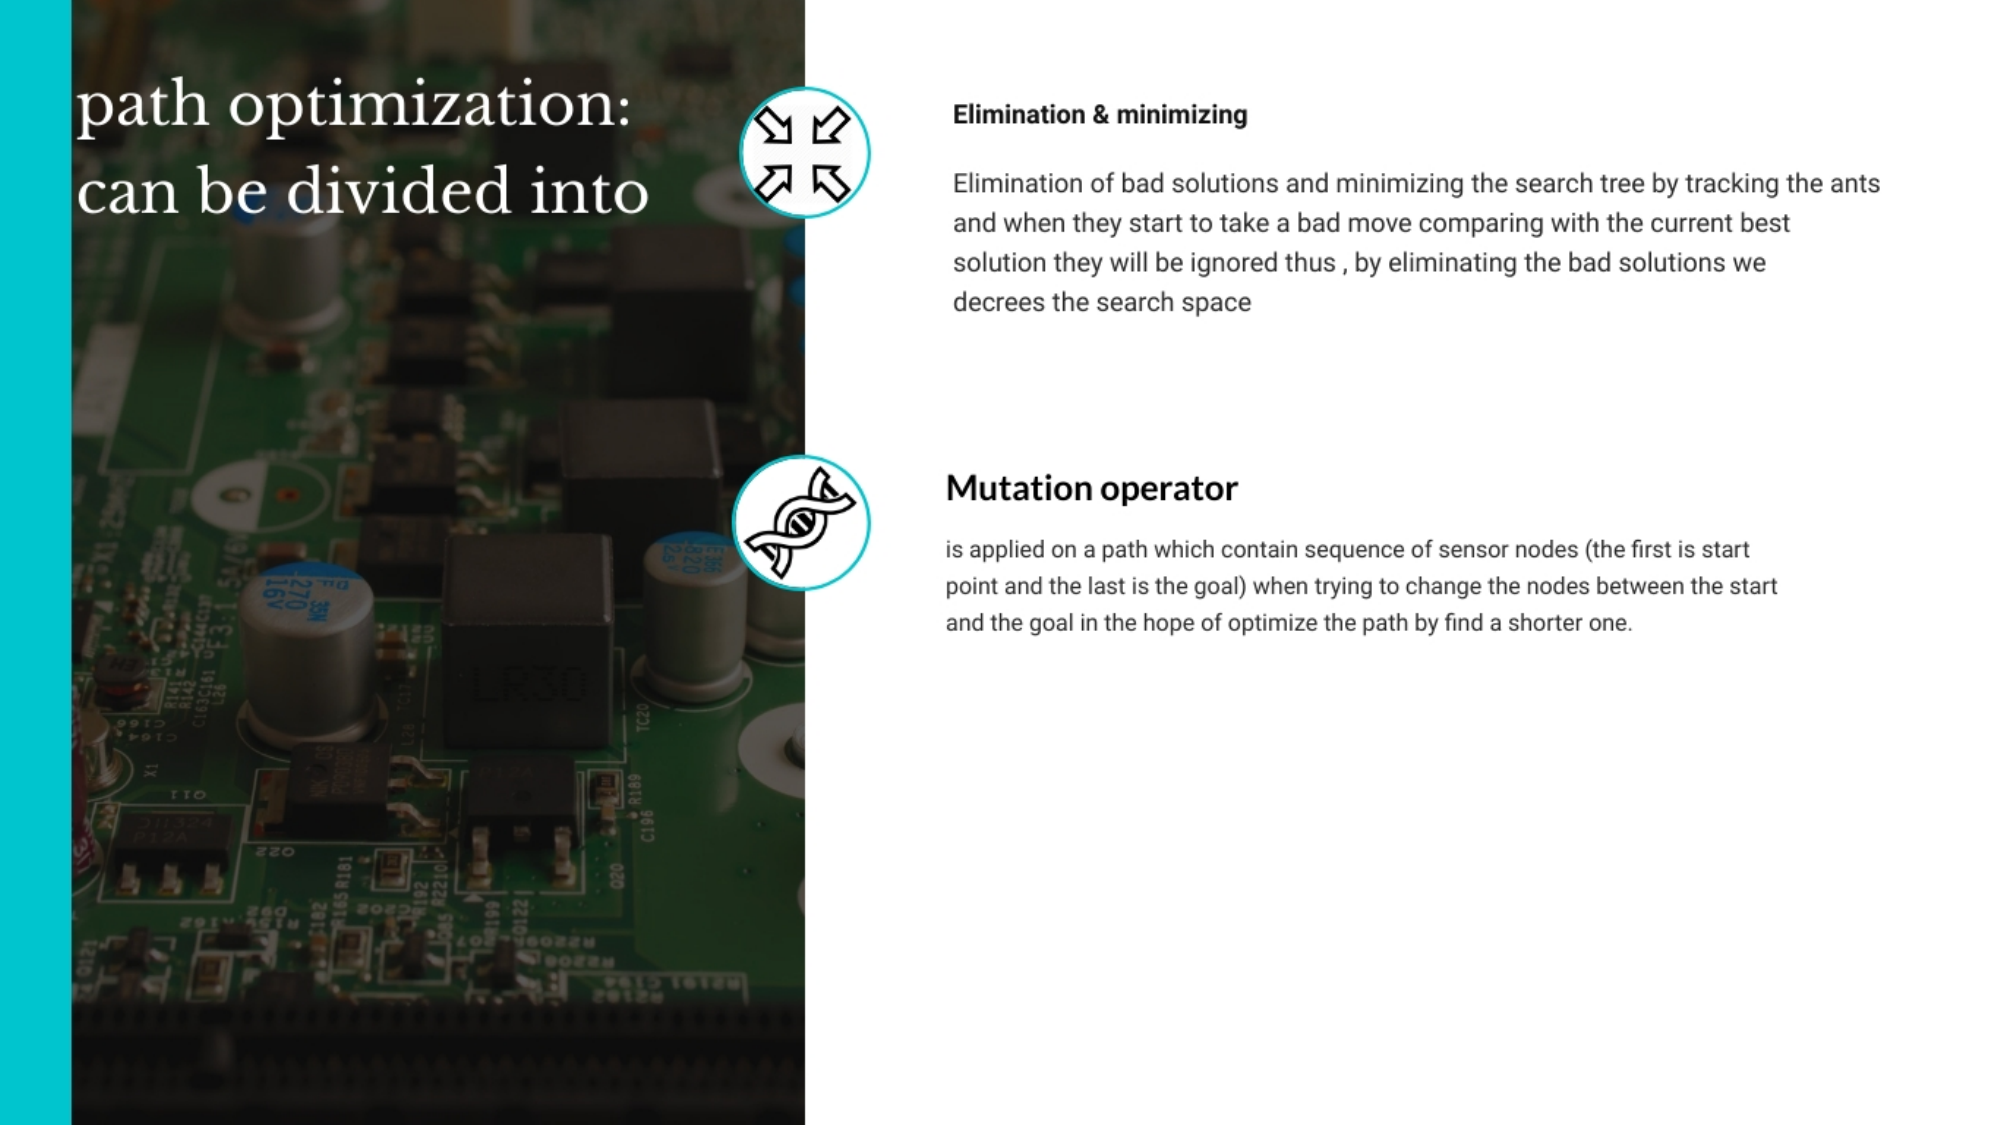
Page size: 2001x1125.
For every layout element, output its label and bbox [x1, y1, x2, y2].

list [0, 0, 2000, 1125]
